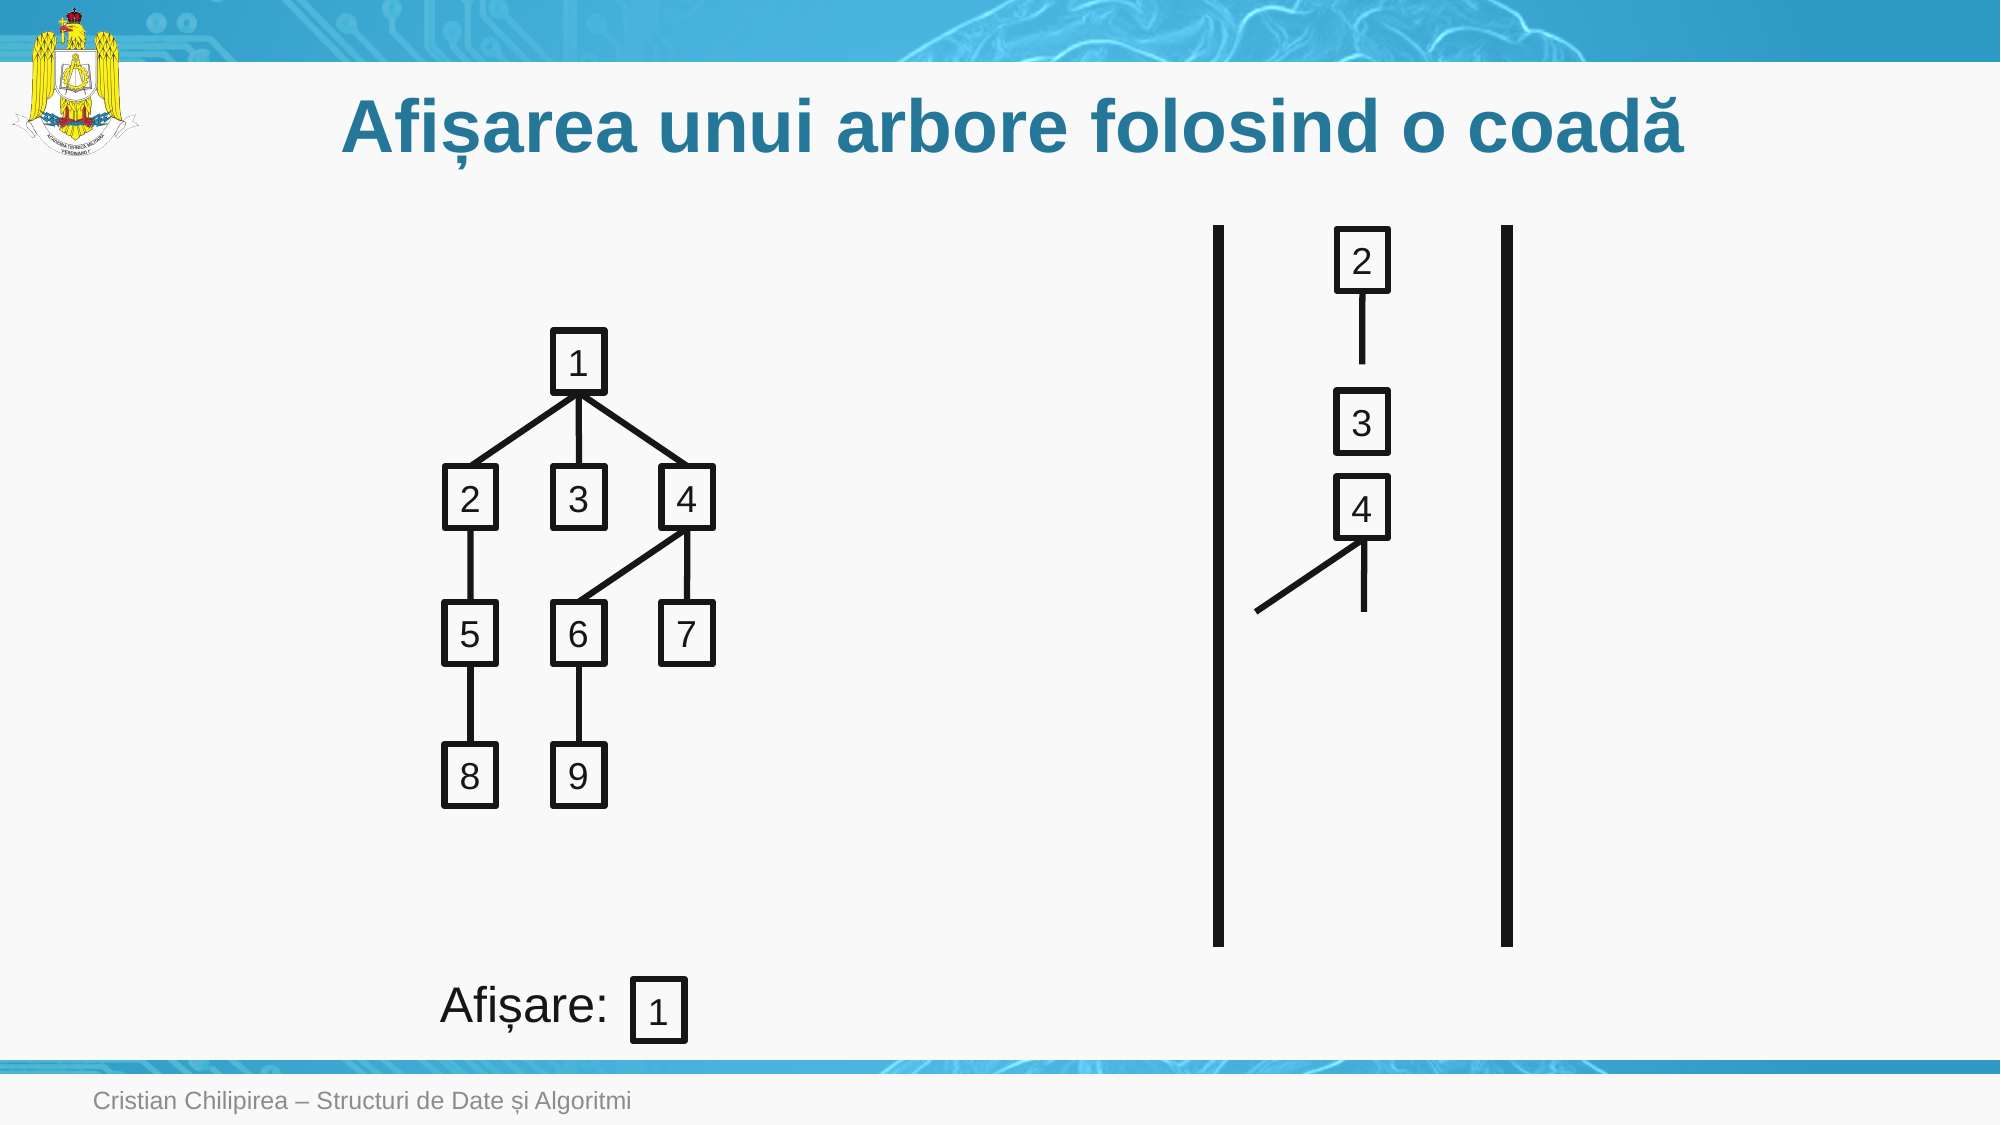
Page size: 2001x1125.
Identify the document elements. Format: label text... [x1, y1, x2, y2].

picture [0, 1060, 2000, 1074]
title Afișarea unui arbore folosind o coadă [150, 76, 1876, 180]
text_box 1 [552, 330, 605, 392]
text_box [470, 392, 578, 467]
text_box 3 [1336, 390, 1388, 453]
text_box 6 [552, 601, 605, 664]
text_box 1 [633, 979, 685, 1042]
text_box Afișare: [425, 965, 625, 1041]
text_box 8 [444, 743, 497, 806]
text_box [578, 528, 688, 602]
picture [0, 0, 2000, 156]
text_box 5 [444, 601, 497, 664]
text_box 3 [553, 467, 605, 529]
text_box 4 [1336, 476, 1388, 539]
footer Cristian Chilipirea – Structuri de Date și Algoritmi [77, 1073, 1338, 1125]
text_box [1255, 538, 1365, 612]
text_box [578, 392, 688, 467]
text_box 4 [661, 466, 713, 529]
text_box 2 [1336, 228, 1389, 291]
text_box 9 [552, 743, 605, 806]
text_box 7 [661, 601, 713, 664]
text_box 2 [444, 466, 497, 529]
